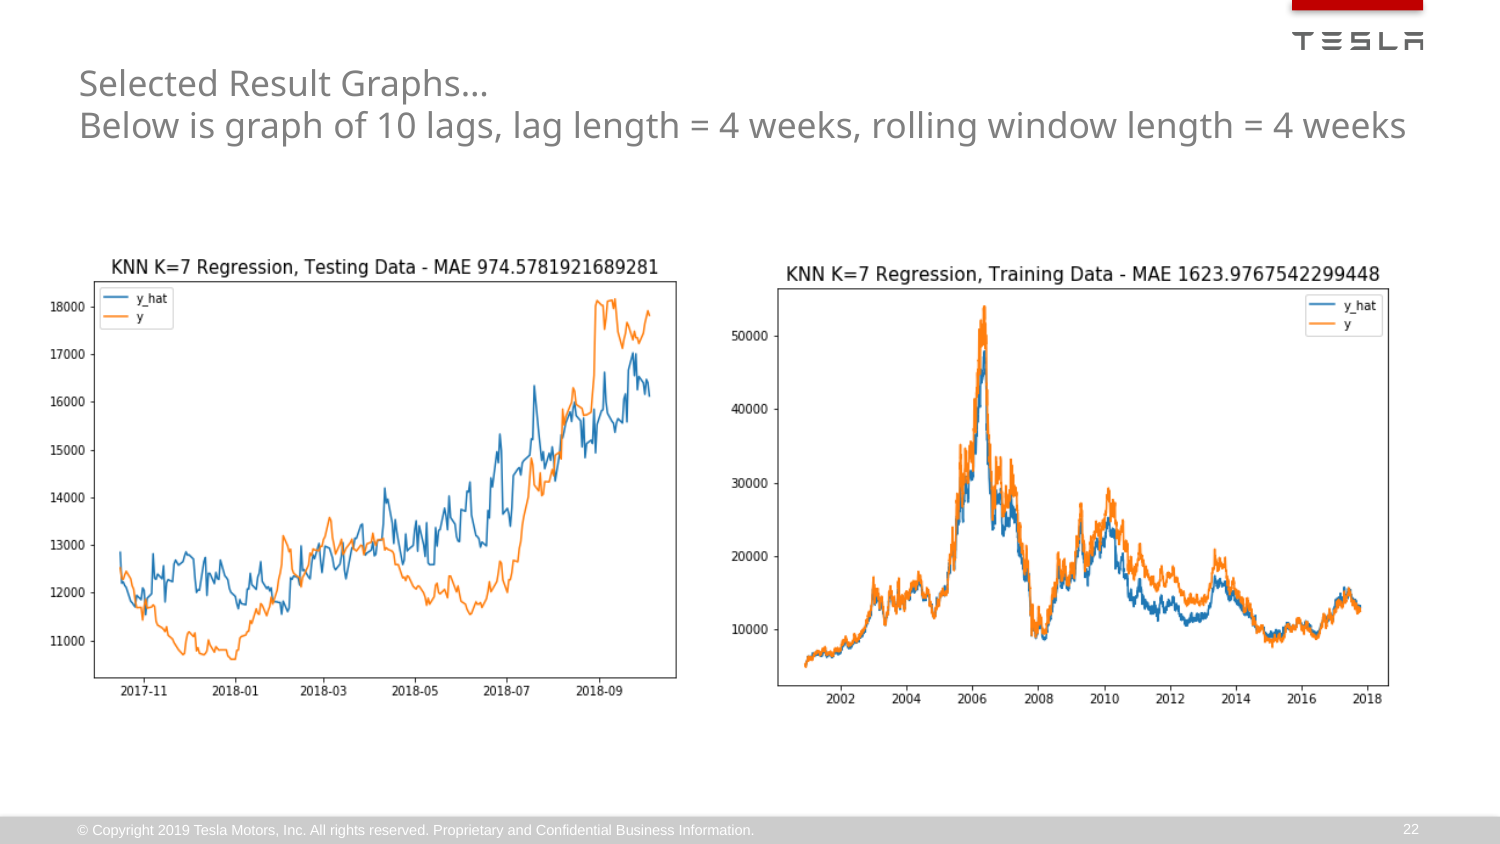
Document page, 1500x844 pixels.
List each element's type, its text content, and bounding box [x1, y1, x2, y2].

picture [0, 218, 1468, 751]
title Selected Result Graphs… Below is graph of 10 lags, lag length = 4 weeks, rolling window length = 4 weeks [78, 32, 1424, 174]
slide_number 22 [1073, 812, 1424, 840]
